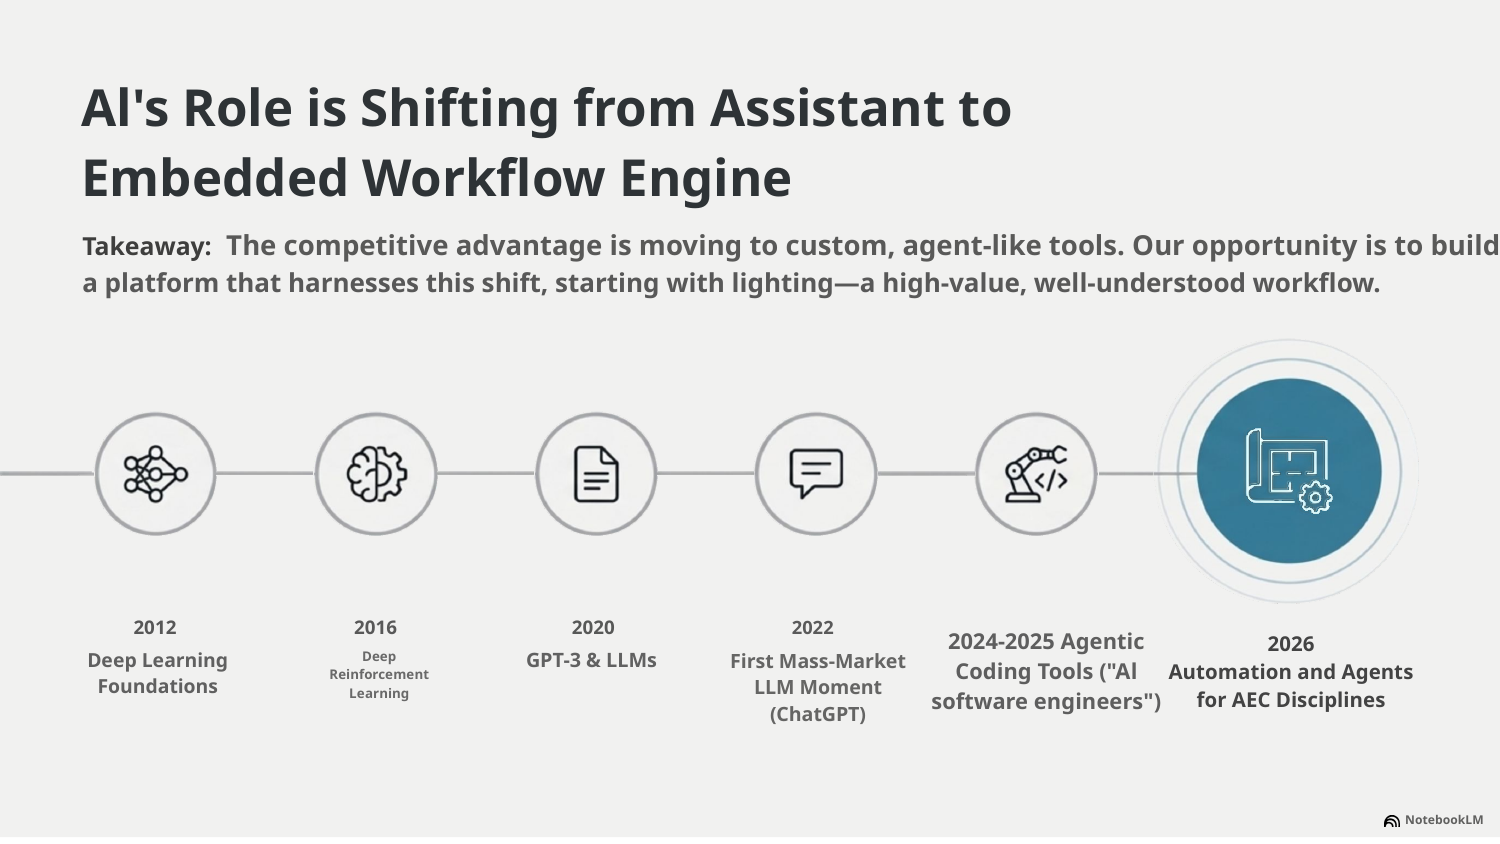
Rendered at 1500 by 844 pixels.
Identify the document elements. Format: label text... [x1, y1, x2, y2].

text_box First Mass-Market LLM Moment (ChatGPT) [727, 647, 909, 728]
text_box Al's Role is Shifting from Assistant to Embedded Workflow Engine [81, 72, 1137, 212]
text_box 2024-2025 Agentic Coding Tools ("Al software engineers") [931, 613, 1144, 729]
text_box 2026 Automation and Agents for AEC Disciplines [1168, 613, 1414, 730]
text_box a platform that harnesses this shift, starting with lighting—a high-value, well-understood workflow. [82, 264, 1354, 301]
text_box 2022 [791, 614, 845, 640]
picture [0, 338, 1419, 604]
text_box Deep Learning Foundations [85, 646, 230, 700]
text_box GPT-3 & LLMs [526, 646, 670, 673]
text_box Takeaway: [82, 228, 222, 263]
text_box 2012 [133, 614, 184, 641]
text_box [0, 0, 1500, 838]
text_box 2016 [354, 614, 404, 641]
text_box Deep Reinforcement Learning [277, 646, 482, 702]
text_box The competitive advantage is moving to custom, agent-like tools. Our opportunity is to build [226, 226, 1377, 264]
picture [1384, 815, 1400, 827]
text_box NotebookLM [1405, 811, 1491, 829]
text_box 2020 [571, 614, 625, 641]
